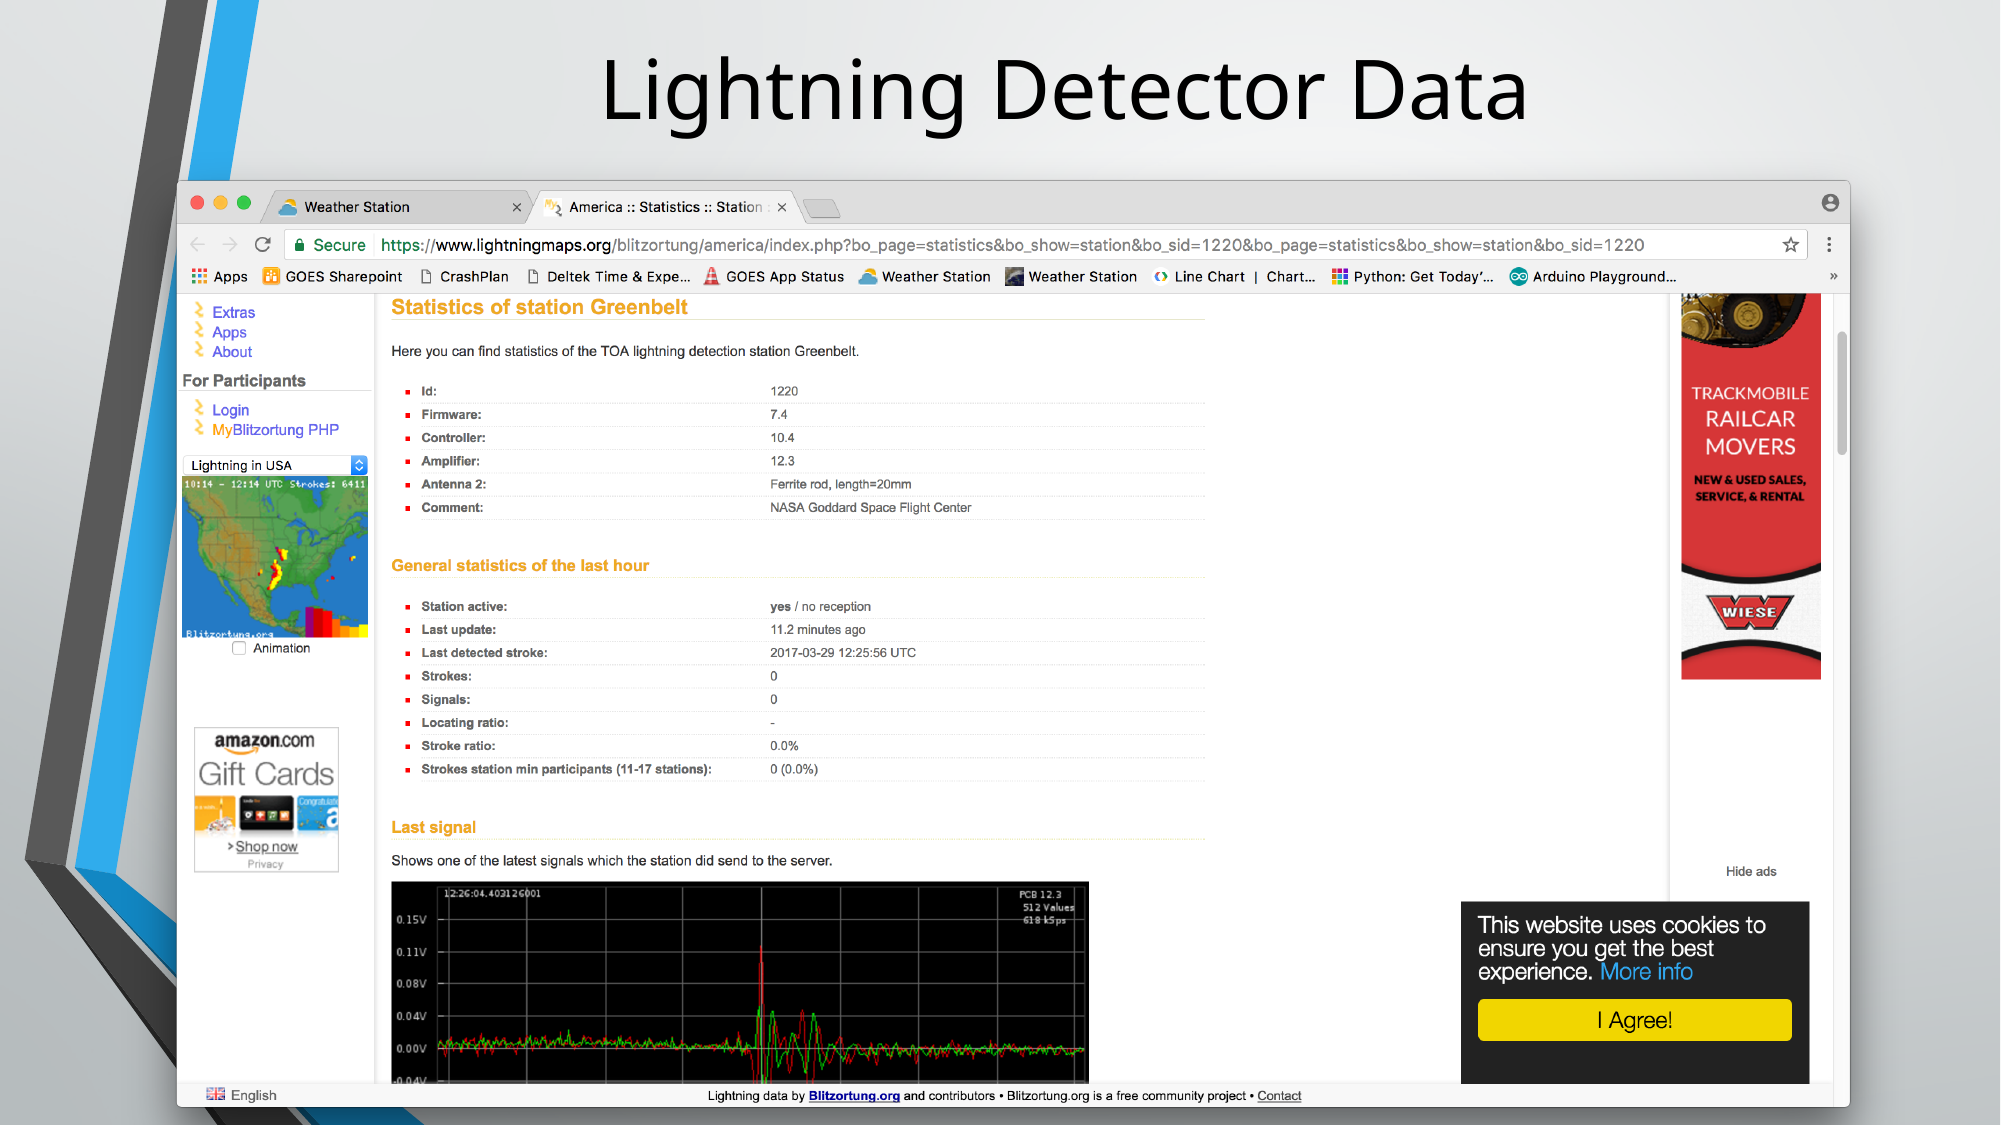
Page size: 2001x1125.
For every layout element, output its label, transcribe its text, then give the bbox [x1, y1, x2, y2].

picture [111, 143, 1916, 1125]
title Lightning Detector Data [423, 29, 1708, 143]
